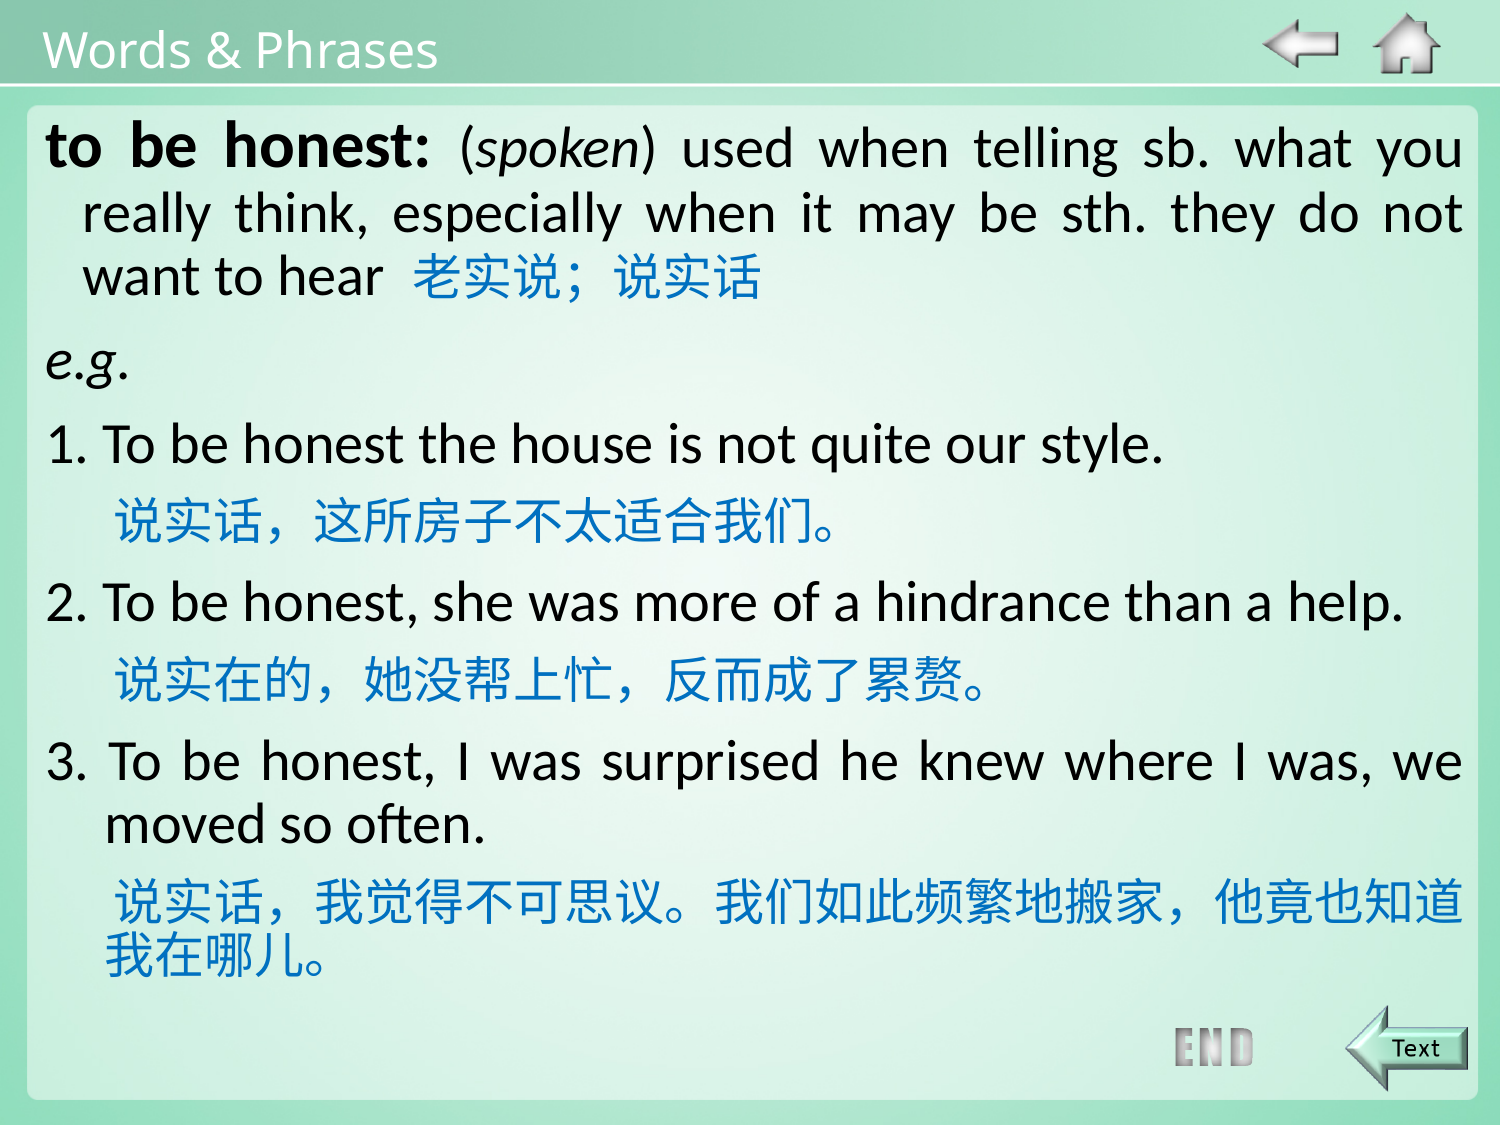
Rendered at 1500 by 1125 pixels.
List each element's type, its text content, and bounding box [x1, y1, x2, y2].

picture [0, 0, 1500, 1125]
text_box Words & Phrases [27, 11, 582, 87]
list to be honest: (spoken) used when telling sb. what you really think, especially when it may be sth. they do not want to hear 老实说；说实话 e.g. 1. To be honest the house is not quite our style. 说实话，这所房子不太适合我们。 2. To be honest, she was more of a hindrance than a help. 说实在的，她没帮上忙，反而成了累赘。 3. To be honest, I was surprised he knew where I was, we moved so often. 说实话，我觉得不可思议。我们如此频繁地搬家，他竟也知道我在哪儿。 [29, 102, 1480, 1099]
